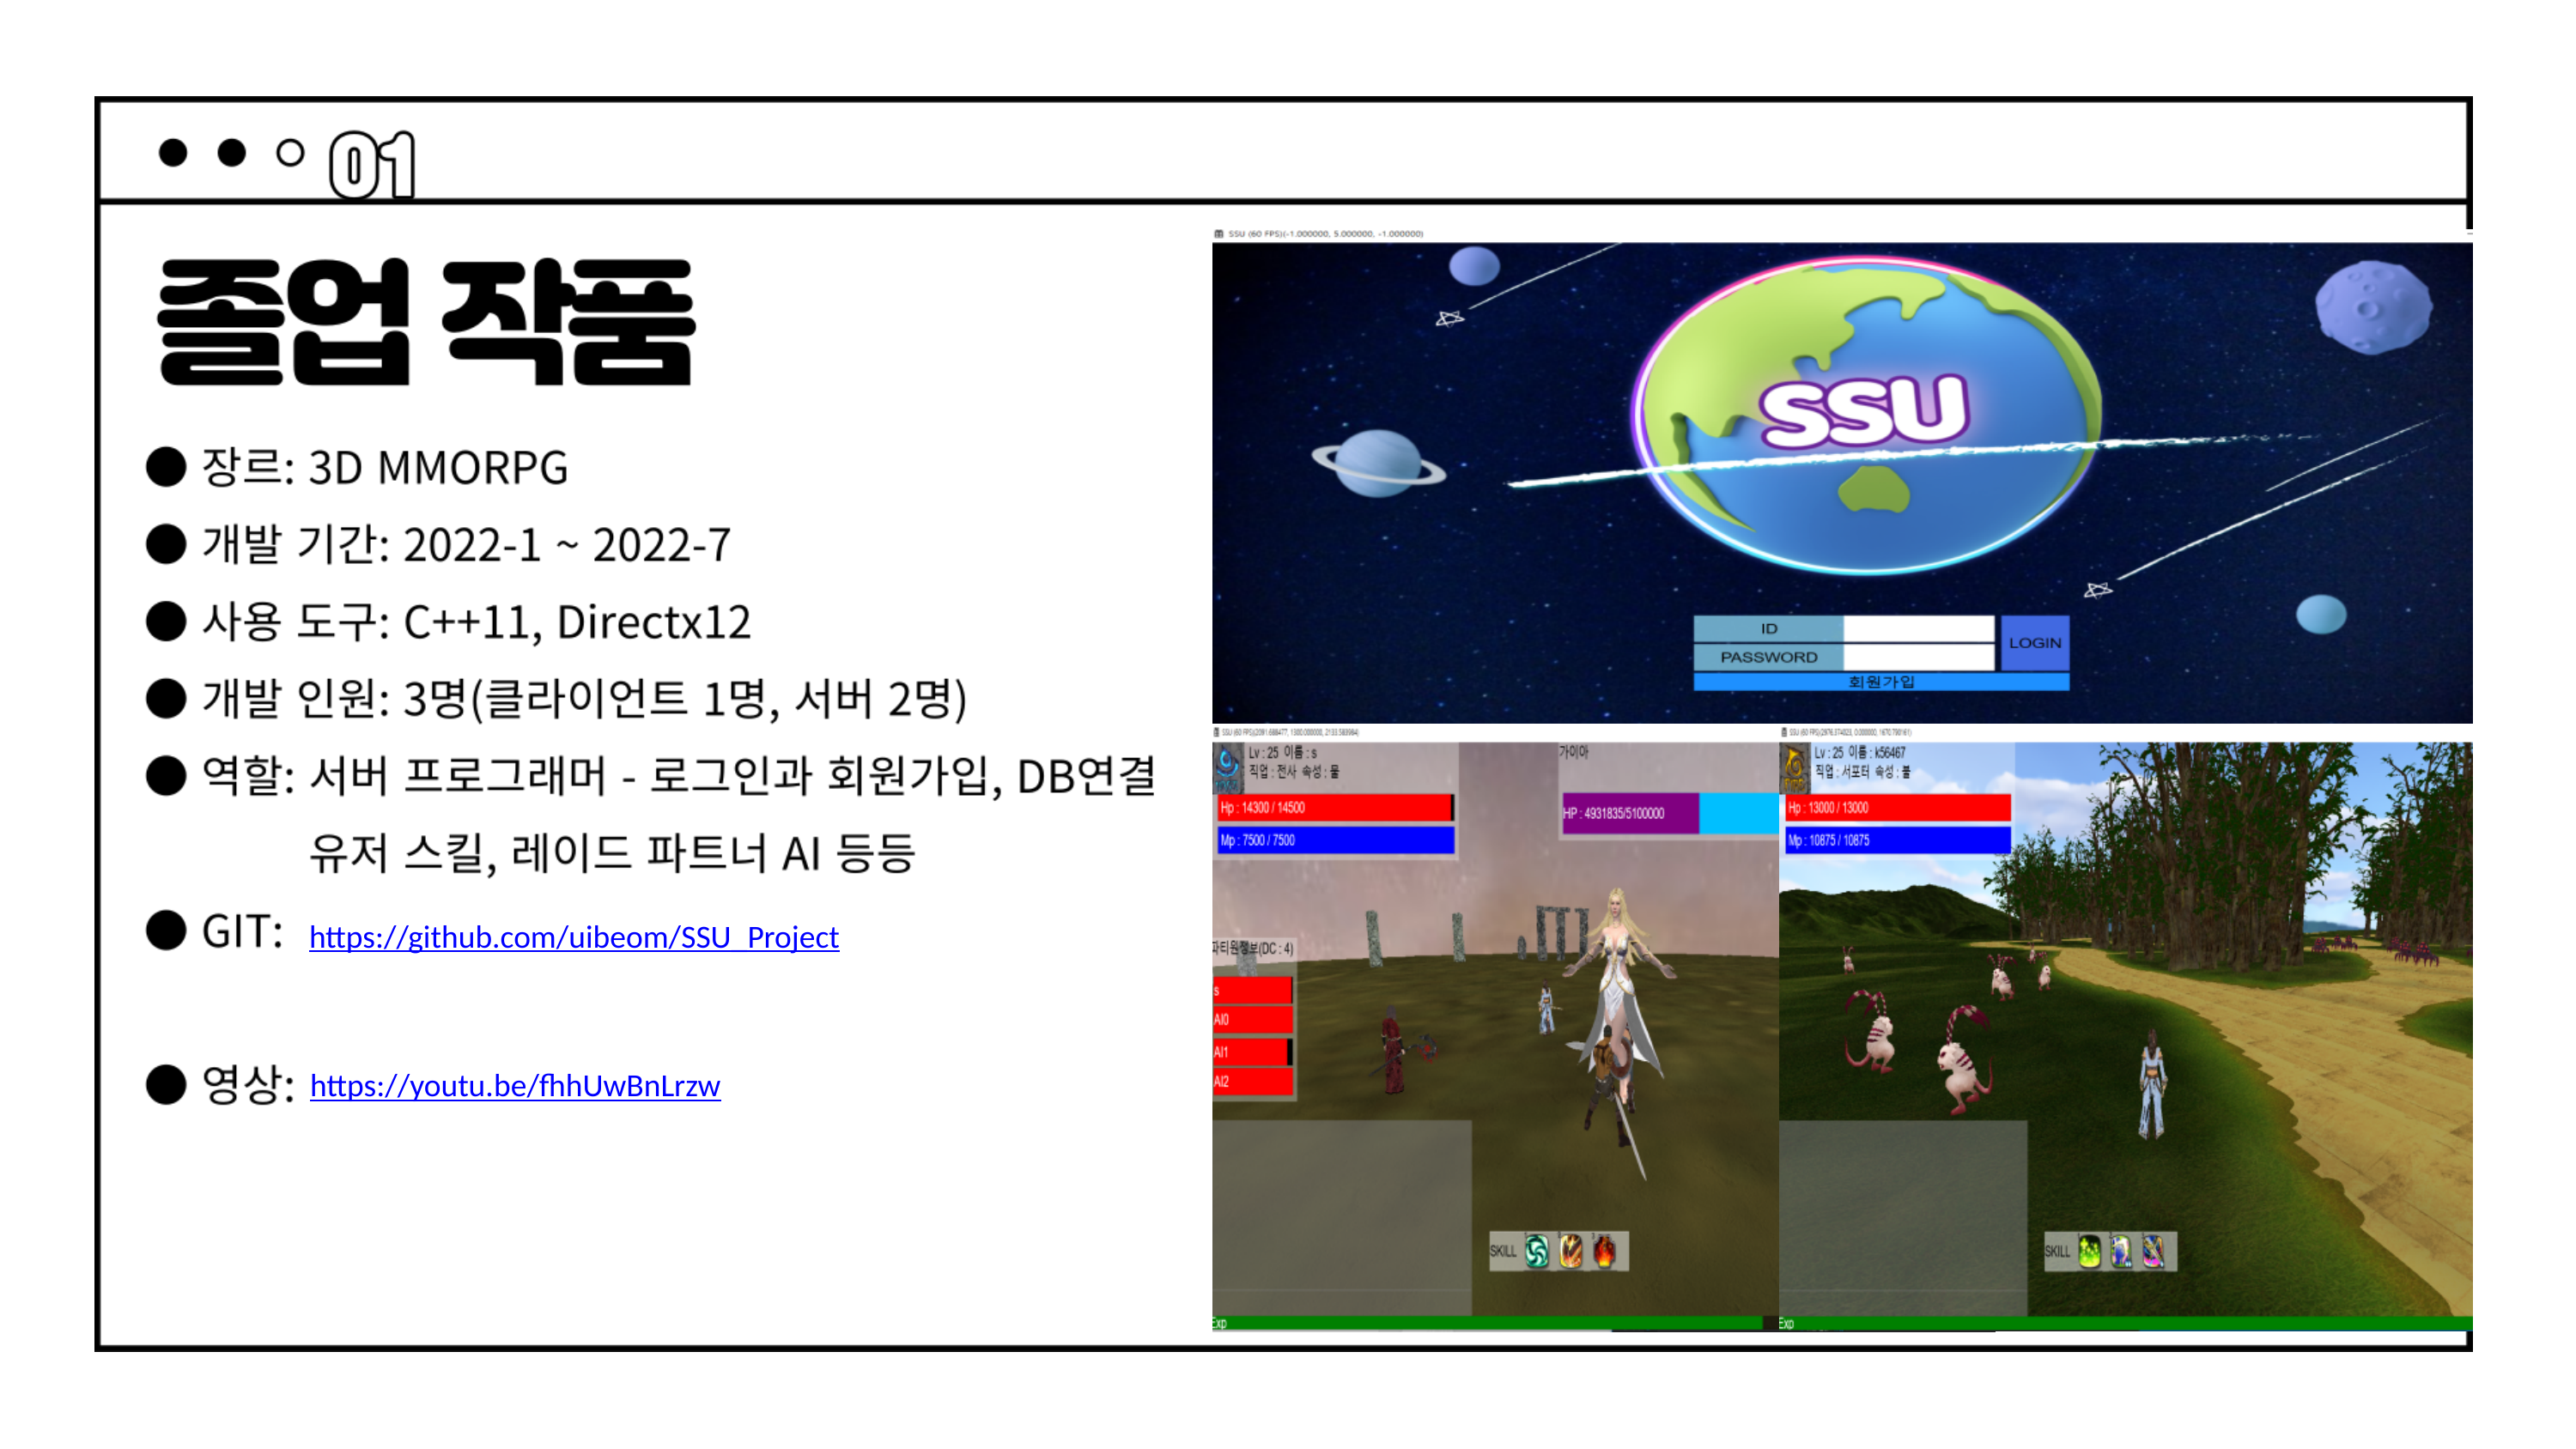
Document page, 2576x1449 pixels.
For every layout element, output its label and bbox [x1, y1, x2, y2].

text_box [94, 96, 2473, 1352]
text_box [1212, 724, 1778, 1333]
text_box [1779, 724, 2473, 1331]
text_box [1212, 228, 2473, 724]
picture [0, 83, 1176, 1131]
